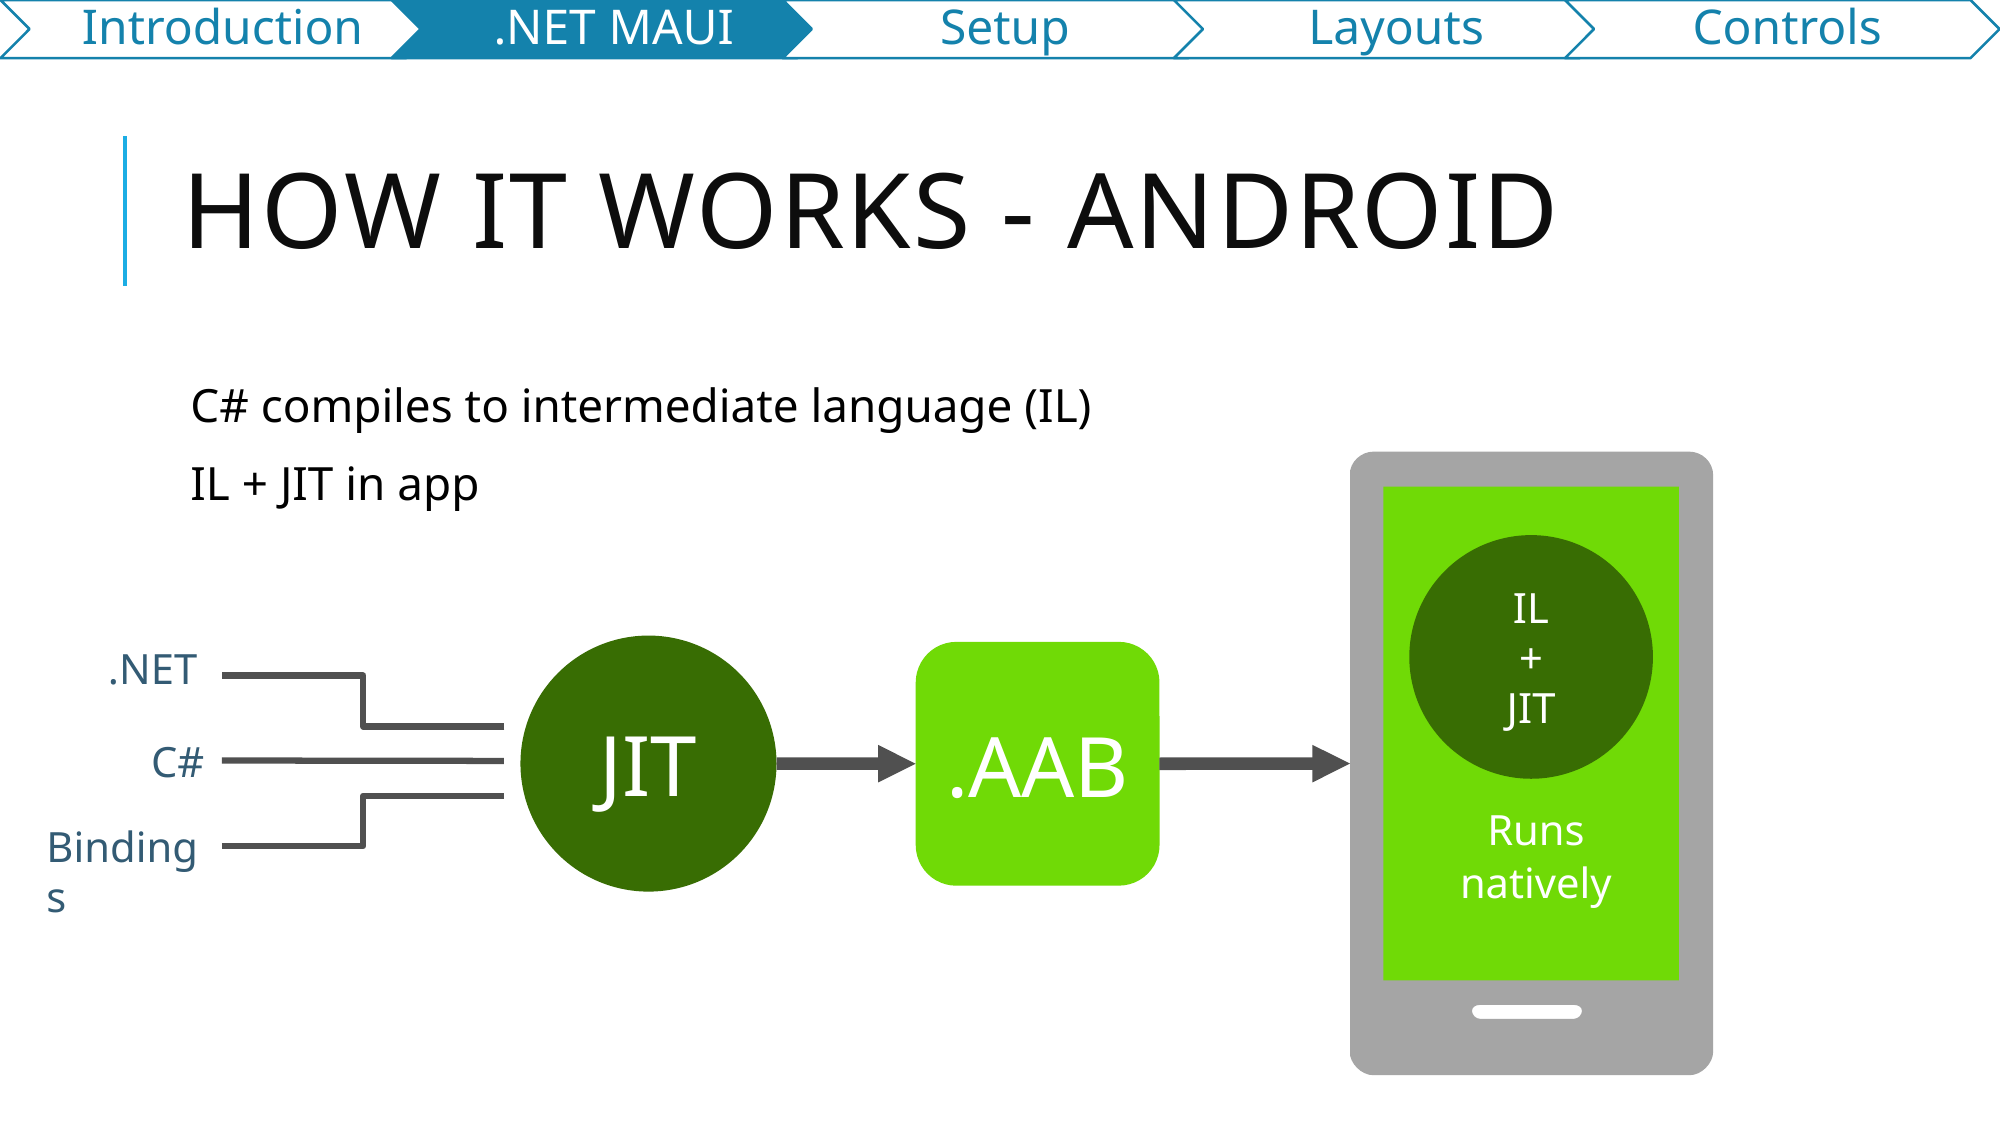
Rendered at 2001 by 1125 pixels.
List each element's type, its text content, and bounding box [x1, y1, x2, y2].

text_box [221, 795, 505, 847]
text_box .AAB [914, 640, 1161, 888]
text_box Bindings [31, 813, 222, 928]
text_box C# [136, 728, 222, 793]
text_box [221, 675, 505, 727]
text_box .NET [93, 635, 214, 701]
list C# compiles to intermediate language (IL) IL + JIT in app [168, 375, 1763, 1035]
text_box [0, 0, 2000, 59]
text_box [1349, 451, 1714, 1076]
text_box JIT [519, 634, 778, 893]
title How It Works - Android [168, 96, 1763, 342]
